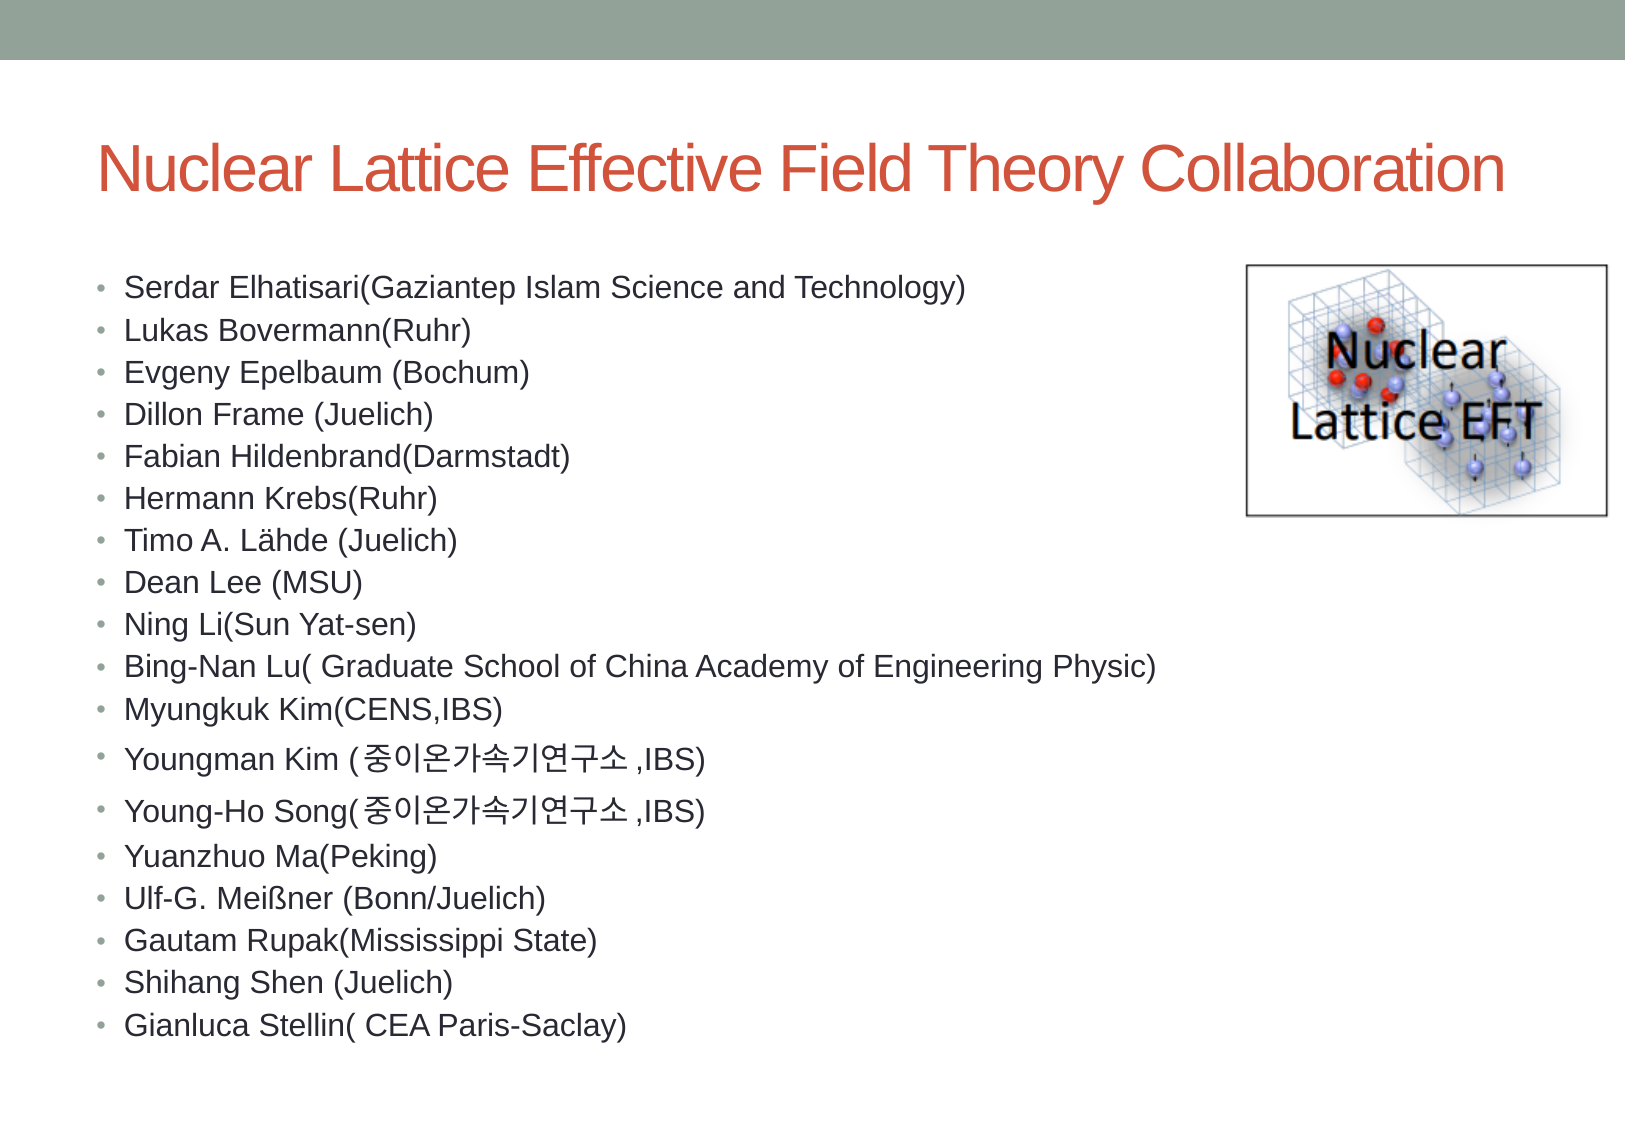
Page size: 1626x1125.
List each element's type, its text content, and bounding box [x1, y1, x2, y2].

list Serdar Elhatisari(Gaziantep Islam Science and Technology) Lukas Bovermann(Ruhr) Evgeny Epelbaum (Bochum) Dillon Frame (Juelich) Fabian Hildenbrand(Darmstadt) Hermann Krebs(Ruhr) Timo A. Lähde (Juelich) Dean Lee (MSU) Ning Li(Sun Yat-sen) Bing-Nan Lu( Graduate School of China Academy of Engineering Physic) Myungkuk Kim(CENS,IBS) Youngman Kim (중이온가속기연구소,IBS) Young-Ho Song(중이온가속기연구소,IBS) Yuanzhuo Ma(Peking) Ulf-G. Meißner (Bonn/Juelich) Gautam Rupak(Mississippi State) Shihang Shen (Juelich) Gianluca Stellin( CEA Paris-Saclay) [81, 262, 1544, 1063]
picture [1229, 249, 1625, 529]
title Nuclear Lattice Effective Field Theory Collaboration [81, 87, 1544, 250]
